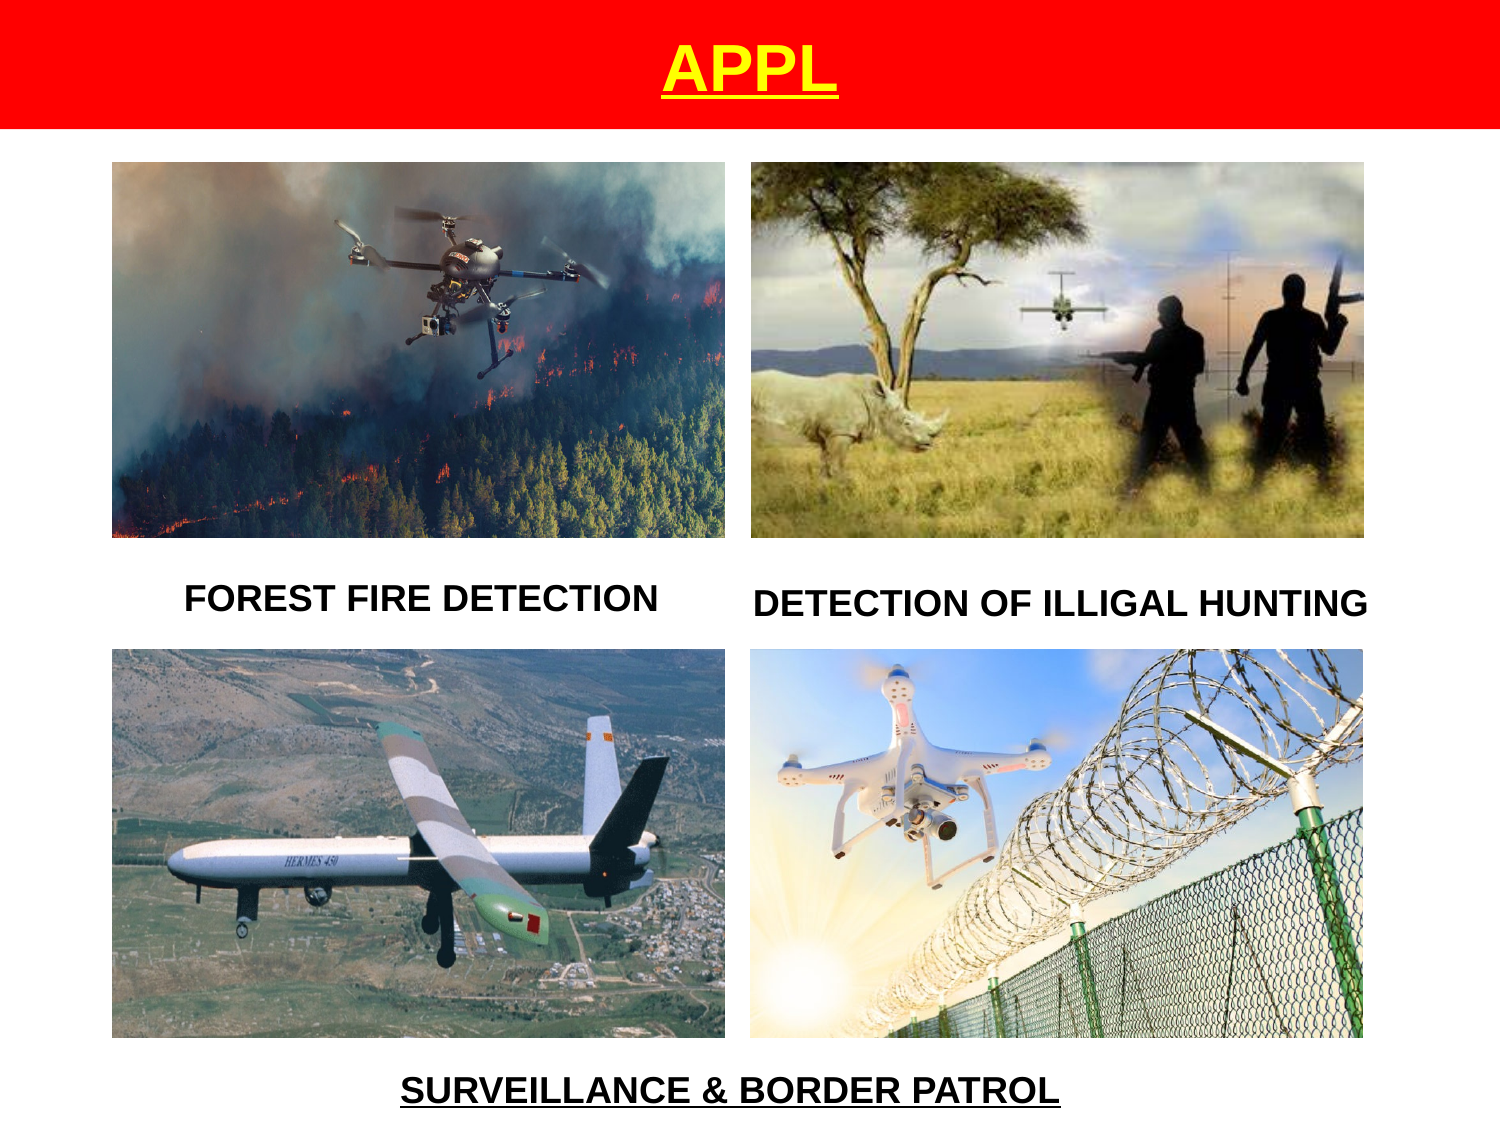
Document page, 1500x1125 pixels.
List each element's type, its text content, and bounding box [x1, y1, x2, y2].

text_box DETECTION OF ILLIGAL HUNTING [709, 571, 1413, 632]
picture [749, 649, 1363, 1038]
picture [112, 649, 726, 1038]
title APPL [0, 0, 1500, 130]
text_box SURVEILLANCE & BORDER PATROL [112, 1058, 1349, 1125]
picture [112, 162, 726, 538]
picture [751, 162, 1365, 538]
text_box FOREST FIRE DETECTION [113, 566, 729, 655]
